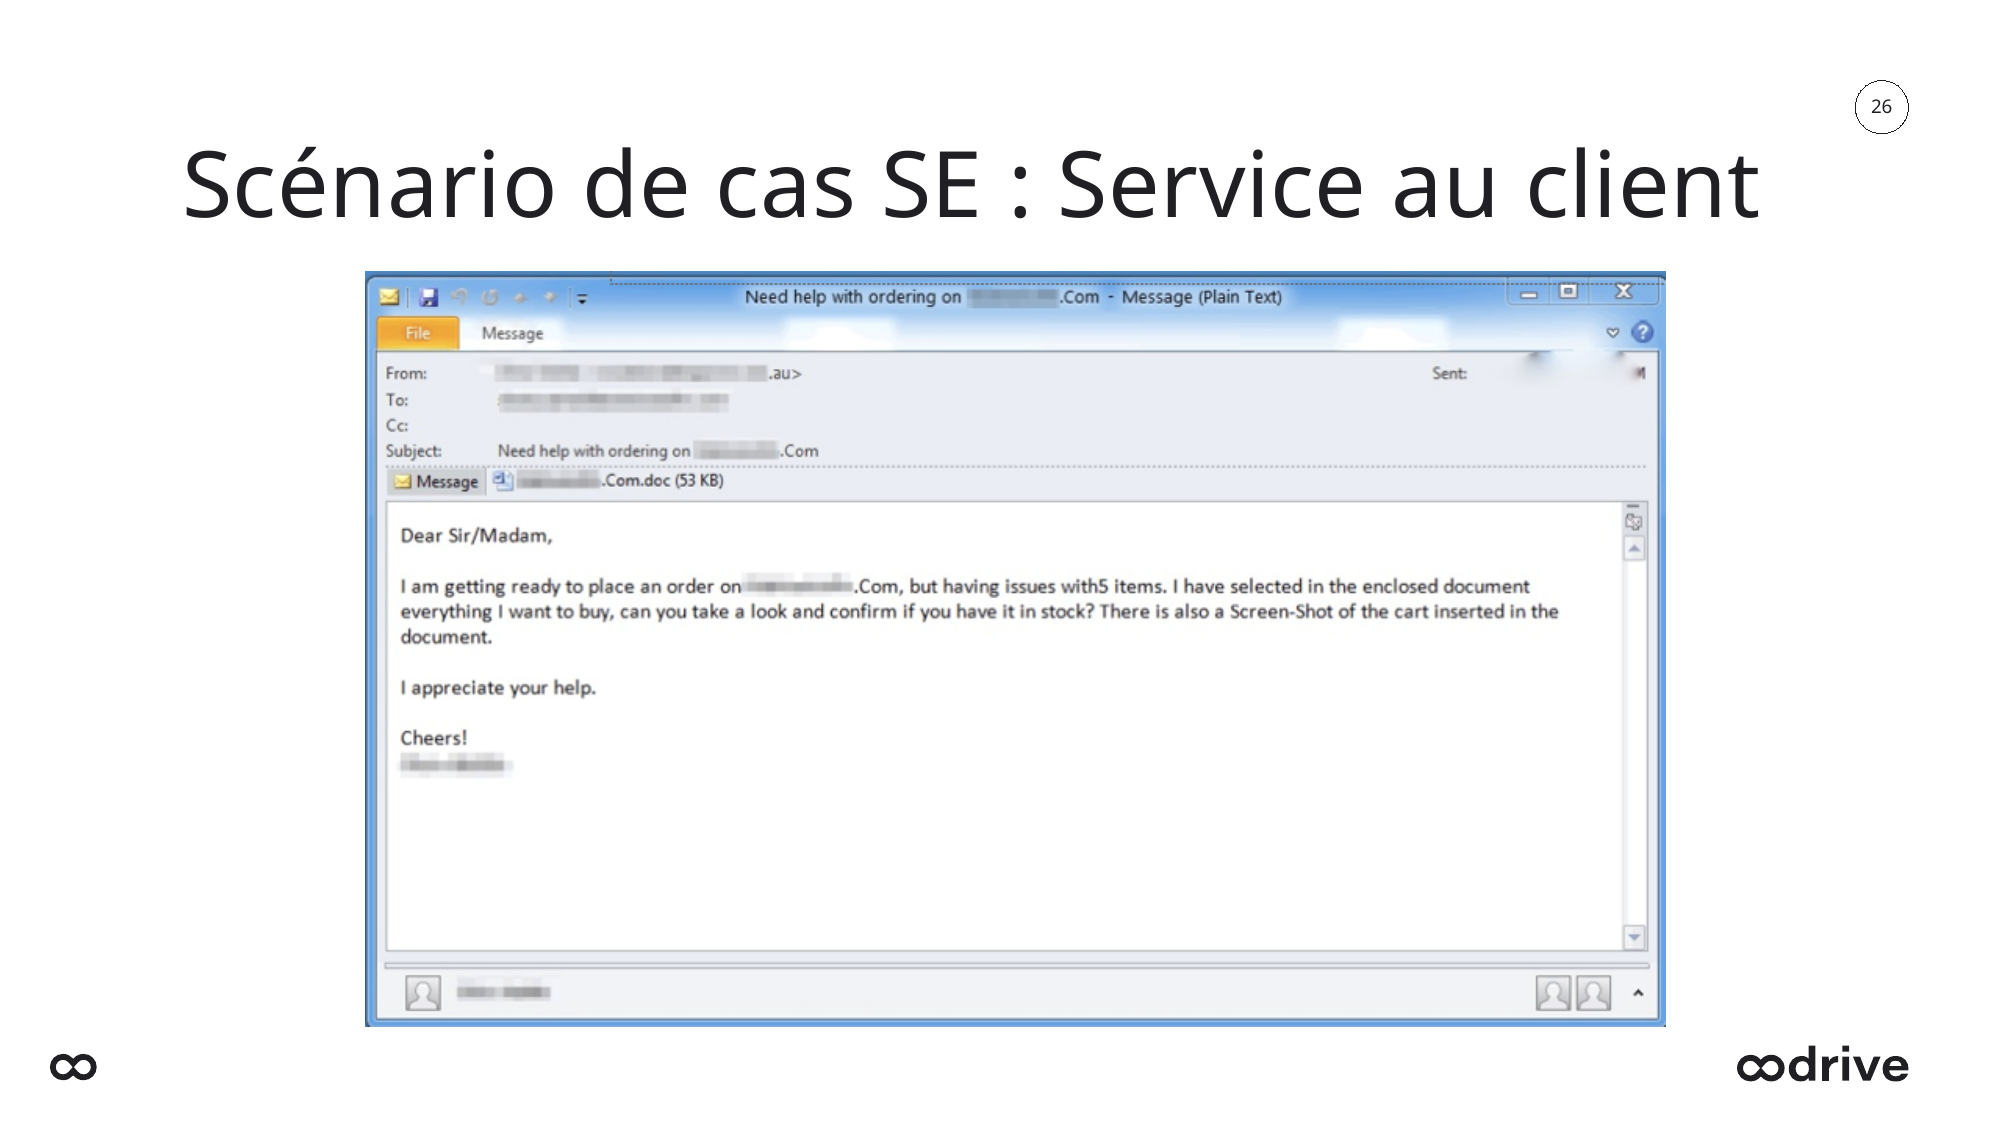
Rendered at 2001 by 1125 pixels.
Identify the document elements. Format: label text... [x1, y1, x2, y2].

picture [365, 271, 1666, 1027]
slide_number 26 [1855, 80, 1909, 134]
title Scénario de cas SE : Service au client [91, 133, 1856, 240]
